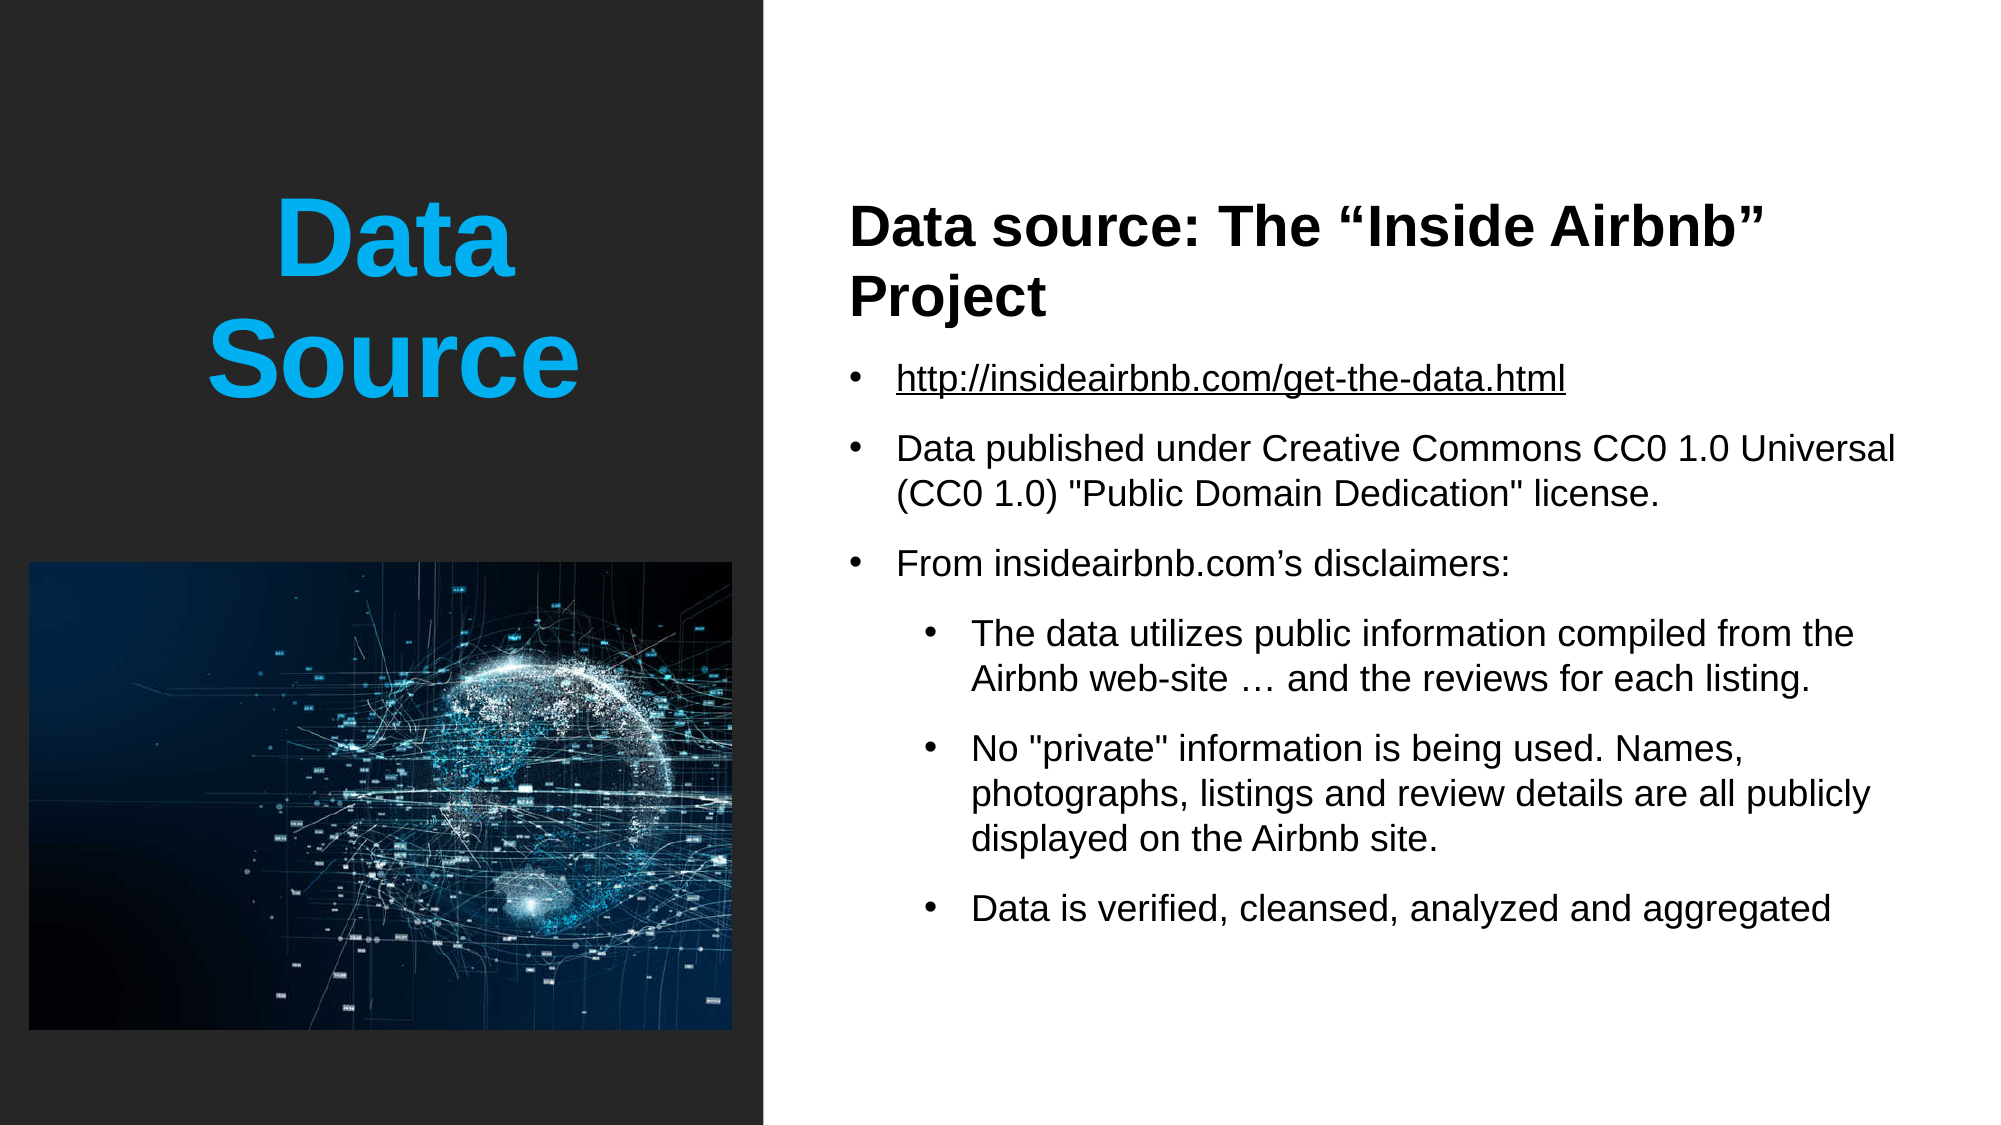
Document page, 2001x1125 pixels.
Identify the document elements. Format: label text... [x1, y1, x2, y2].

picture [29, 561, 732, 1031]
text_box Data source: The “Inside Airbnb” Project http://insideairbnb.com/get-the-data.html Data published under Creative Commons CC0 1.0 Universal (CC0 1.0) "Public Domain Dedication" license. From insideairbnb.com’s disclaimers: The data utilizes public information compiled from the Airbnb web-site … and the reviews for each listing. No "private" information is being used. Names, photographs, listings and review details are all publicly displayed on the Airbnb site. Data is verified, cleansed, analyzed and aggregated [834, 181, 1985, 937]
title Data Source [105, 128, 683, 473]
